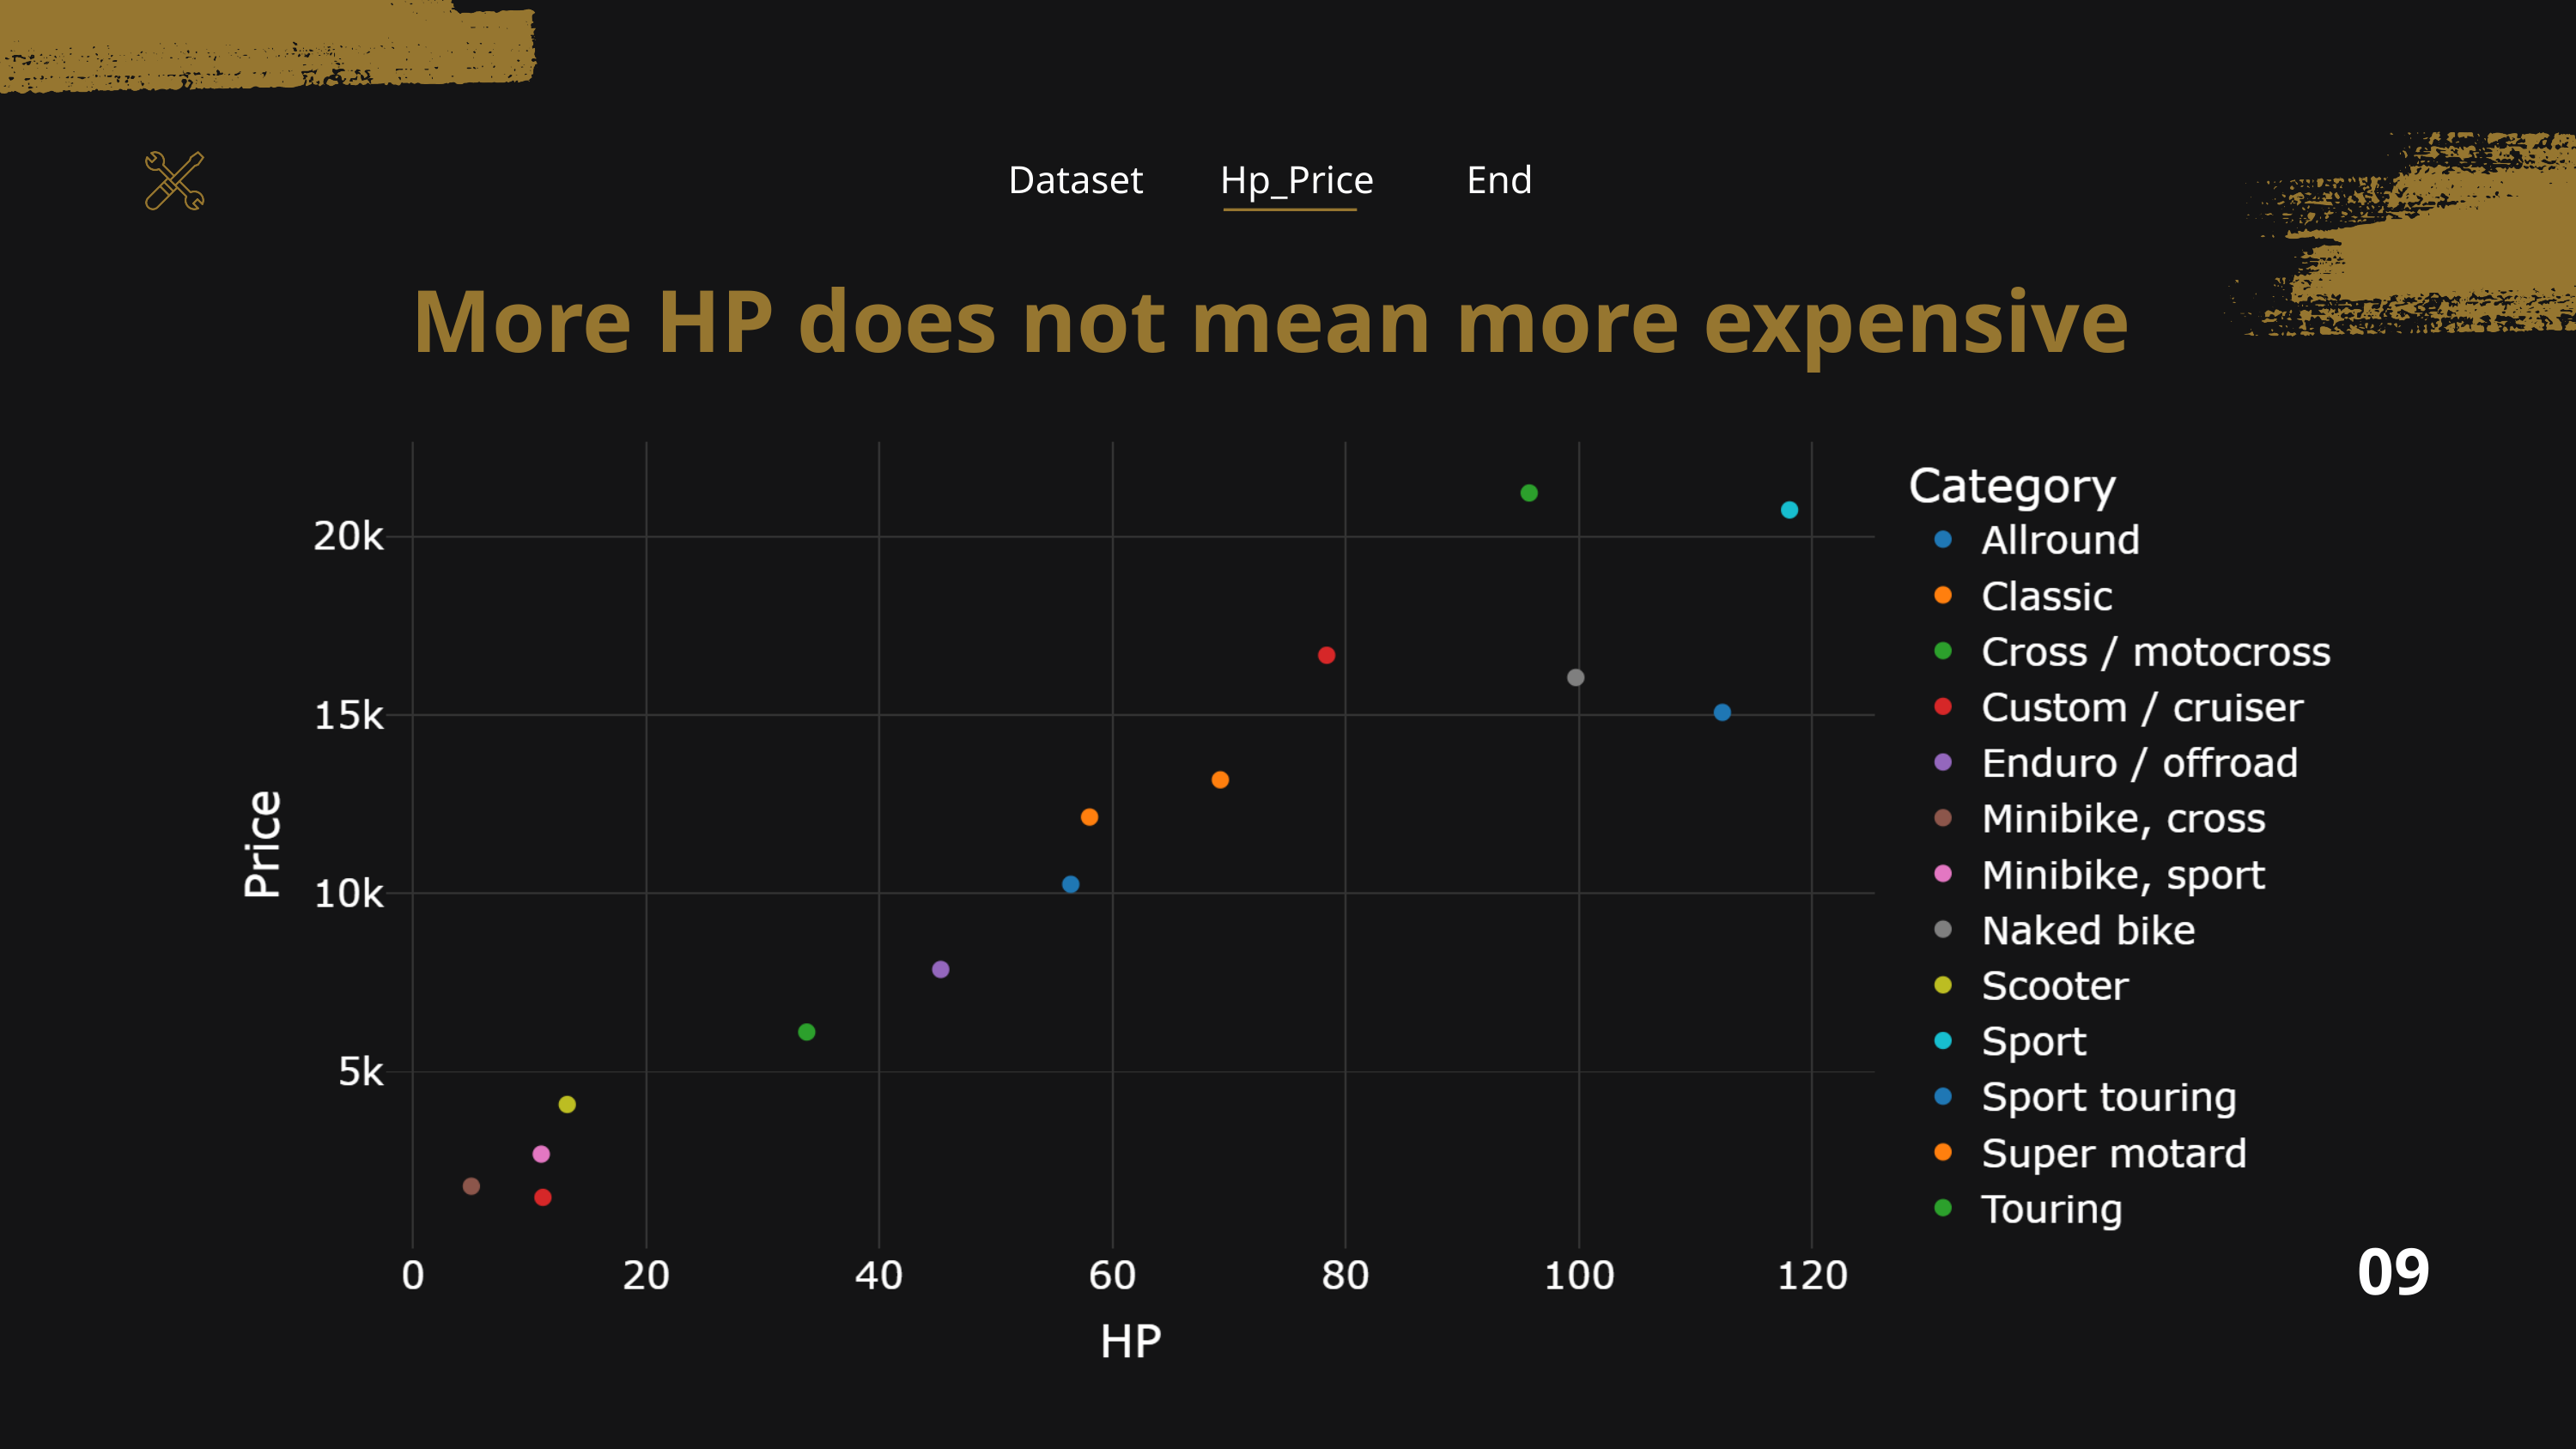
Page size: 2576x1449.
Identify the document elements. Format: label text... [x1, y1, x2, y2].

text_box Hp_Price [1191, 148, 1403, 202]
text_box End [1403, 148, 1597, 202]
text_box [0, 0, 538, 103]
text_box [144, 150, 205, 211]
text_box 09 [2338, 1217, 2432, 1308]
text_box More HP does not mean more expensive [258, 265, 2287, 369]
text_box [2223, 130, 2576, 337]
text_box Dataset [979, 148, 1173, 202]
picture [237, 372, 2338, 1379]
